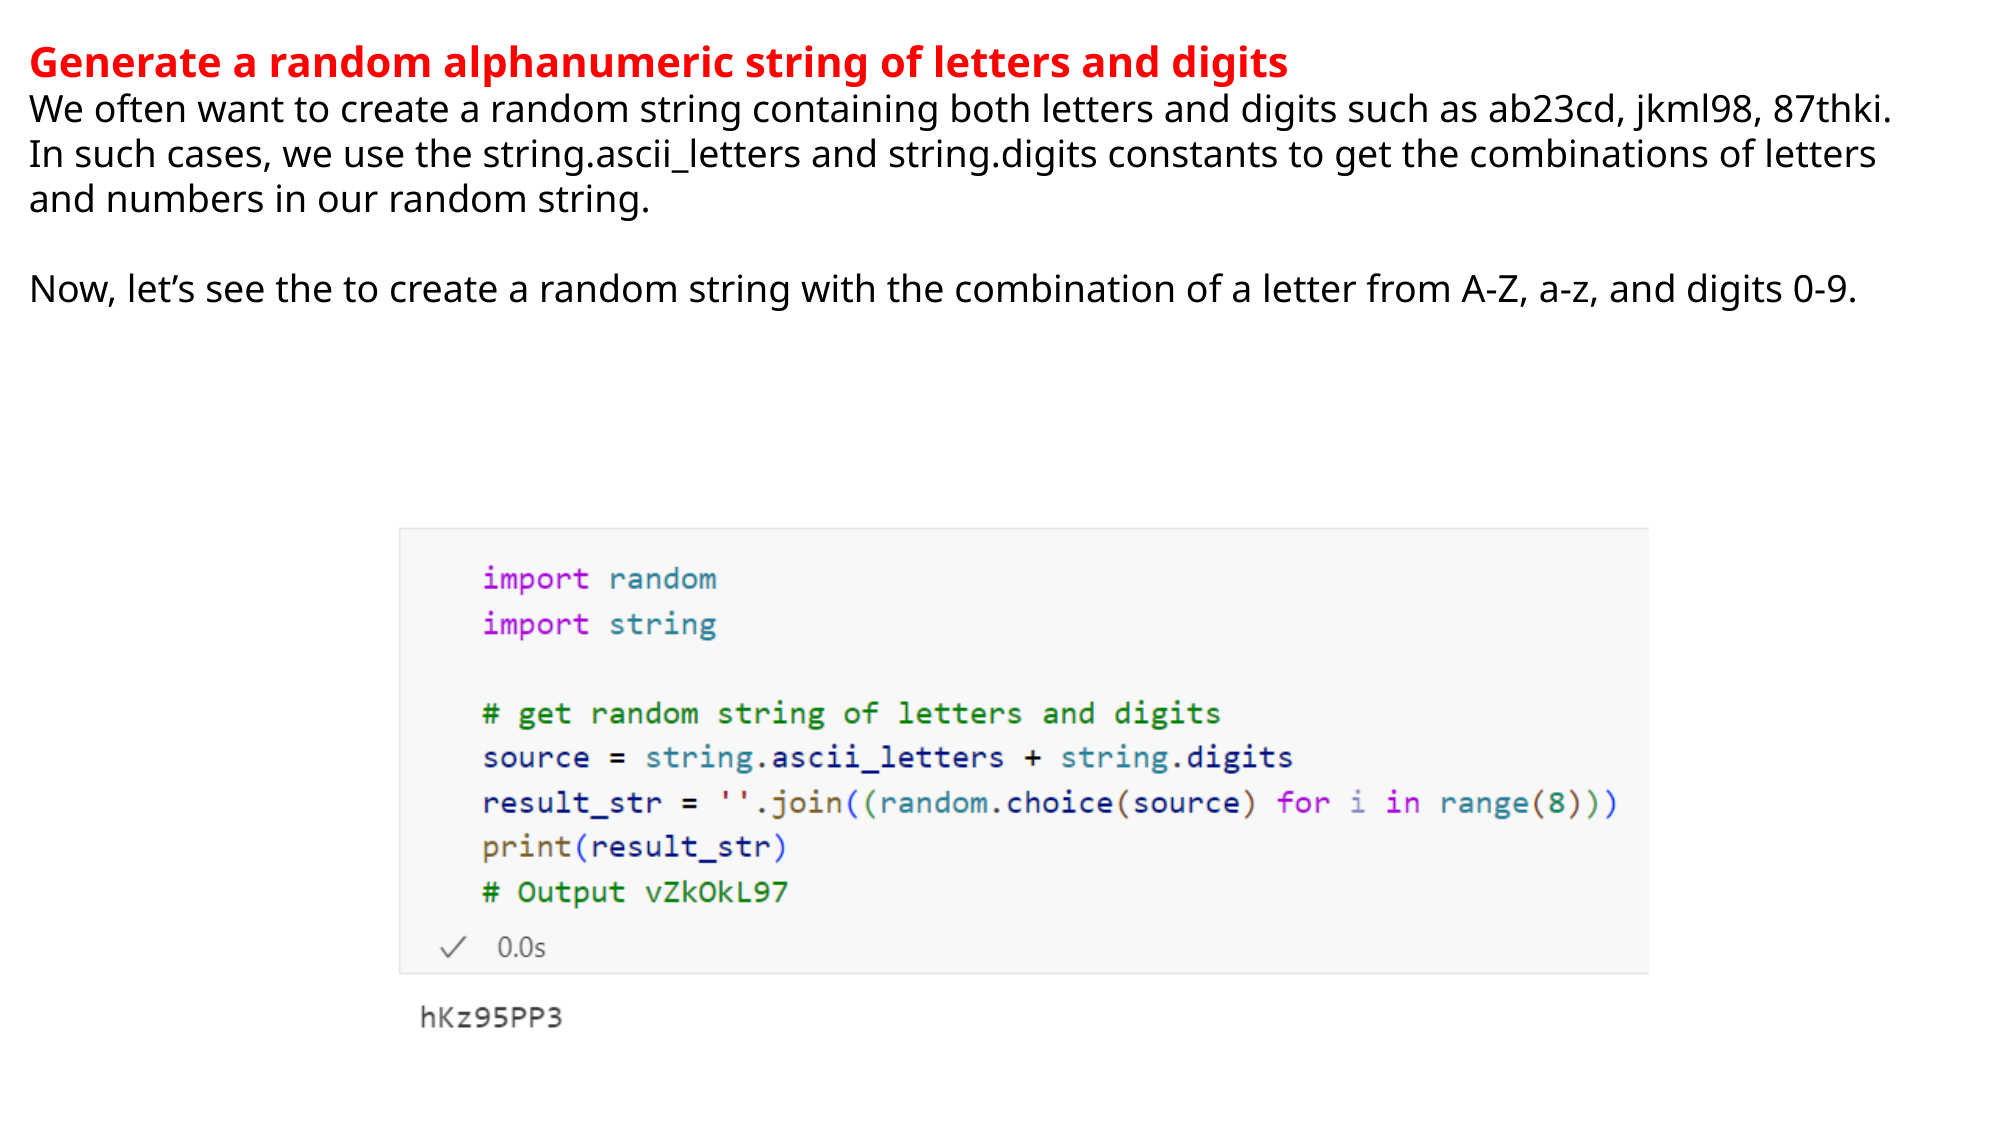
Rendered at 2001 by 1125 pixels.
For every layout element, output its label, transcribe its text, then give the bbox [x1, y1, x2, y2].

picture [393, 506, 1649, 1034]
text_box Generate a random alphanumeric string of letters and digits We often want to create a random string containing both letters and digits such as ab23cd, jkml98, 87thki. In such cases, we use the string.ascii_letters and string.digits constants to get the combinations of letters and numbers in our random string. Now, let’s see the to create a random string with the combination of a letter from A-Z, a-z, and digits 0-9. [13, 27, 1954, 318]
